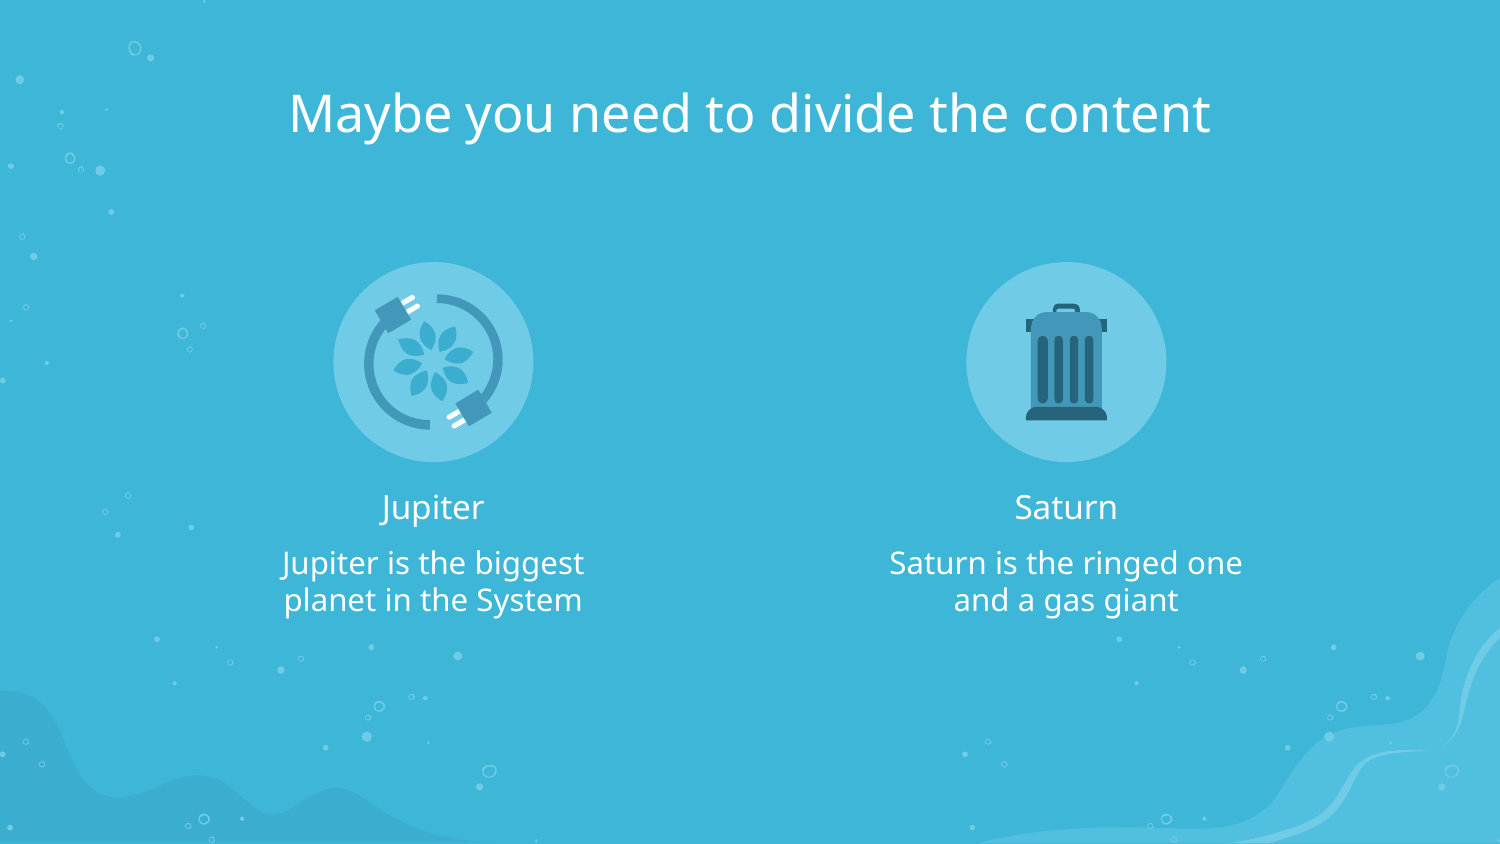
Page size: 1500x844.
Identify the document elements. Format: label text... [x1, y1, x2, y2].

subtitle Saturn [870, 492, 1263, 521]
subtitle Jupiter [237, 492, 630, 521]
subtitle Saturn is the ringed one and a gas giant [869, 528, 1263, 622]
subtitle Jupiter is the biggest planet in the System [237, 528, 630, 622]
title Maybe you need to divide the content [118, 88, 1382, 135]
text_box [966, 261, 1167, 463]
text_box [333, 261, 534, 463]
